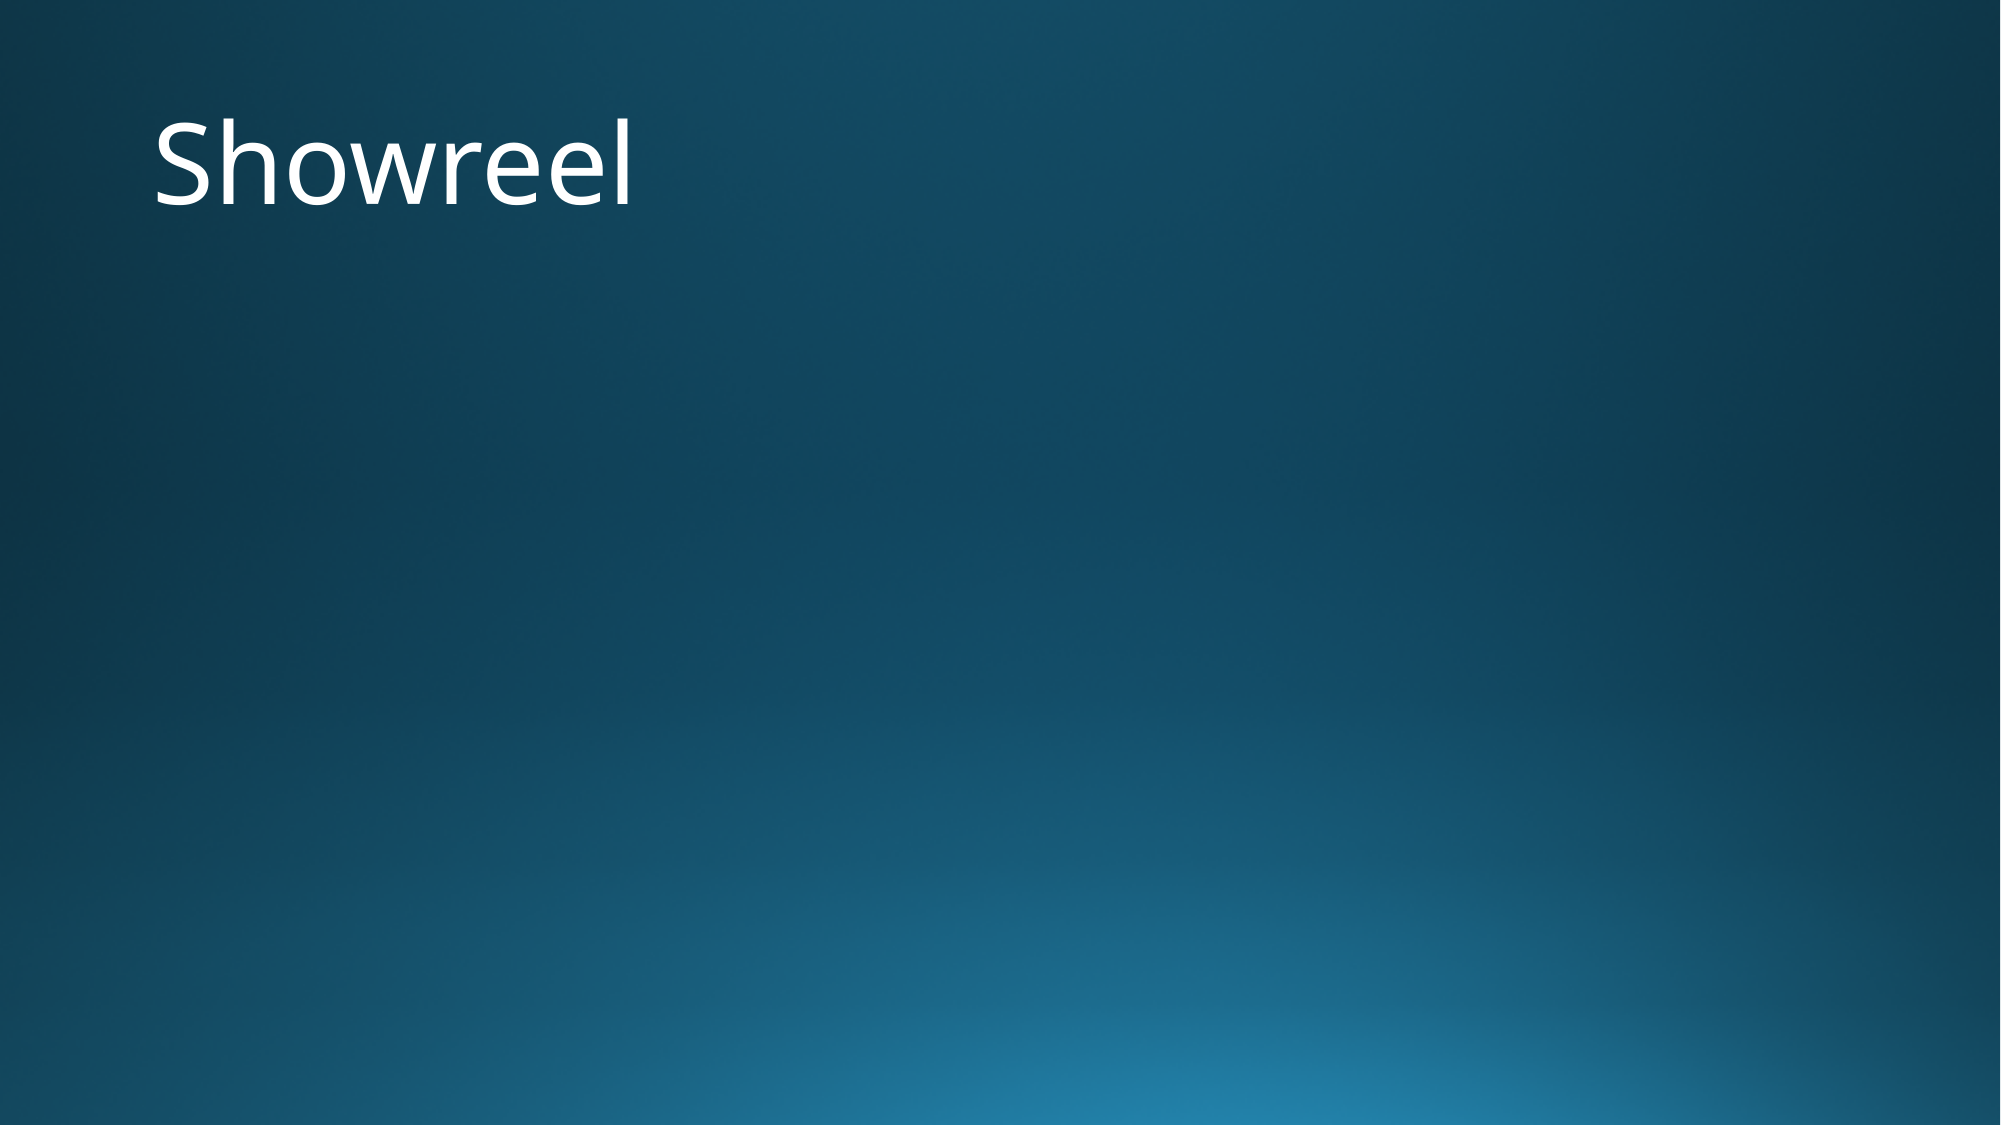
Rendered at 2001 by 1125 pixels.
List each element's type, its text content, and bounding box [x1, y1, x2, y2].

picture [0, 0, 2001, 1125]
title Showreel [137, 59, 1863, 278]
